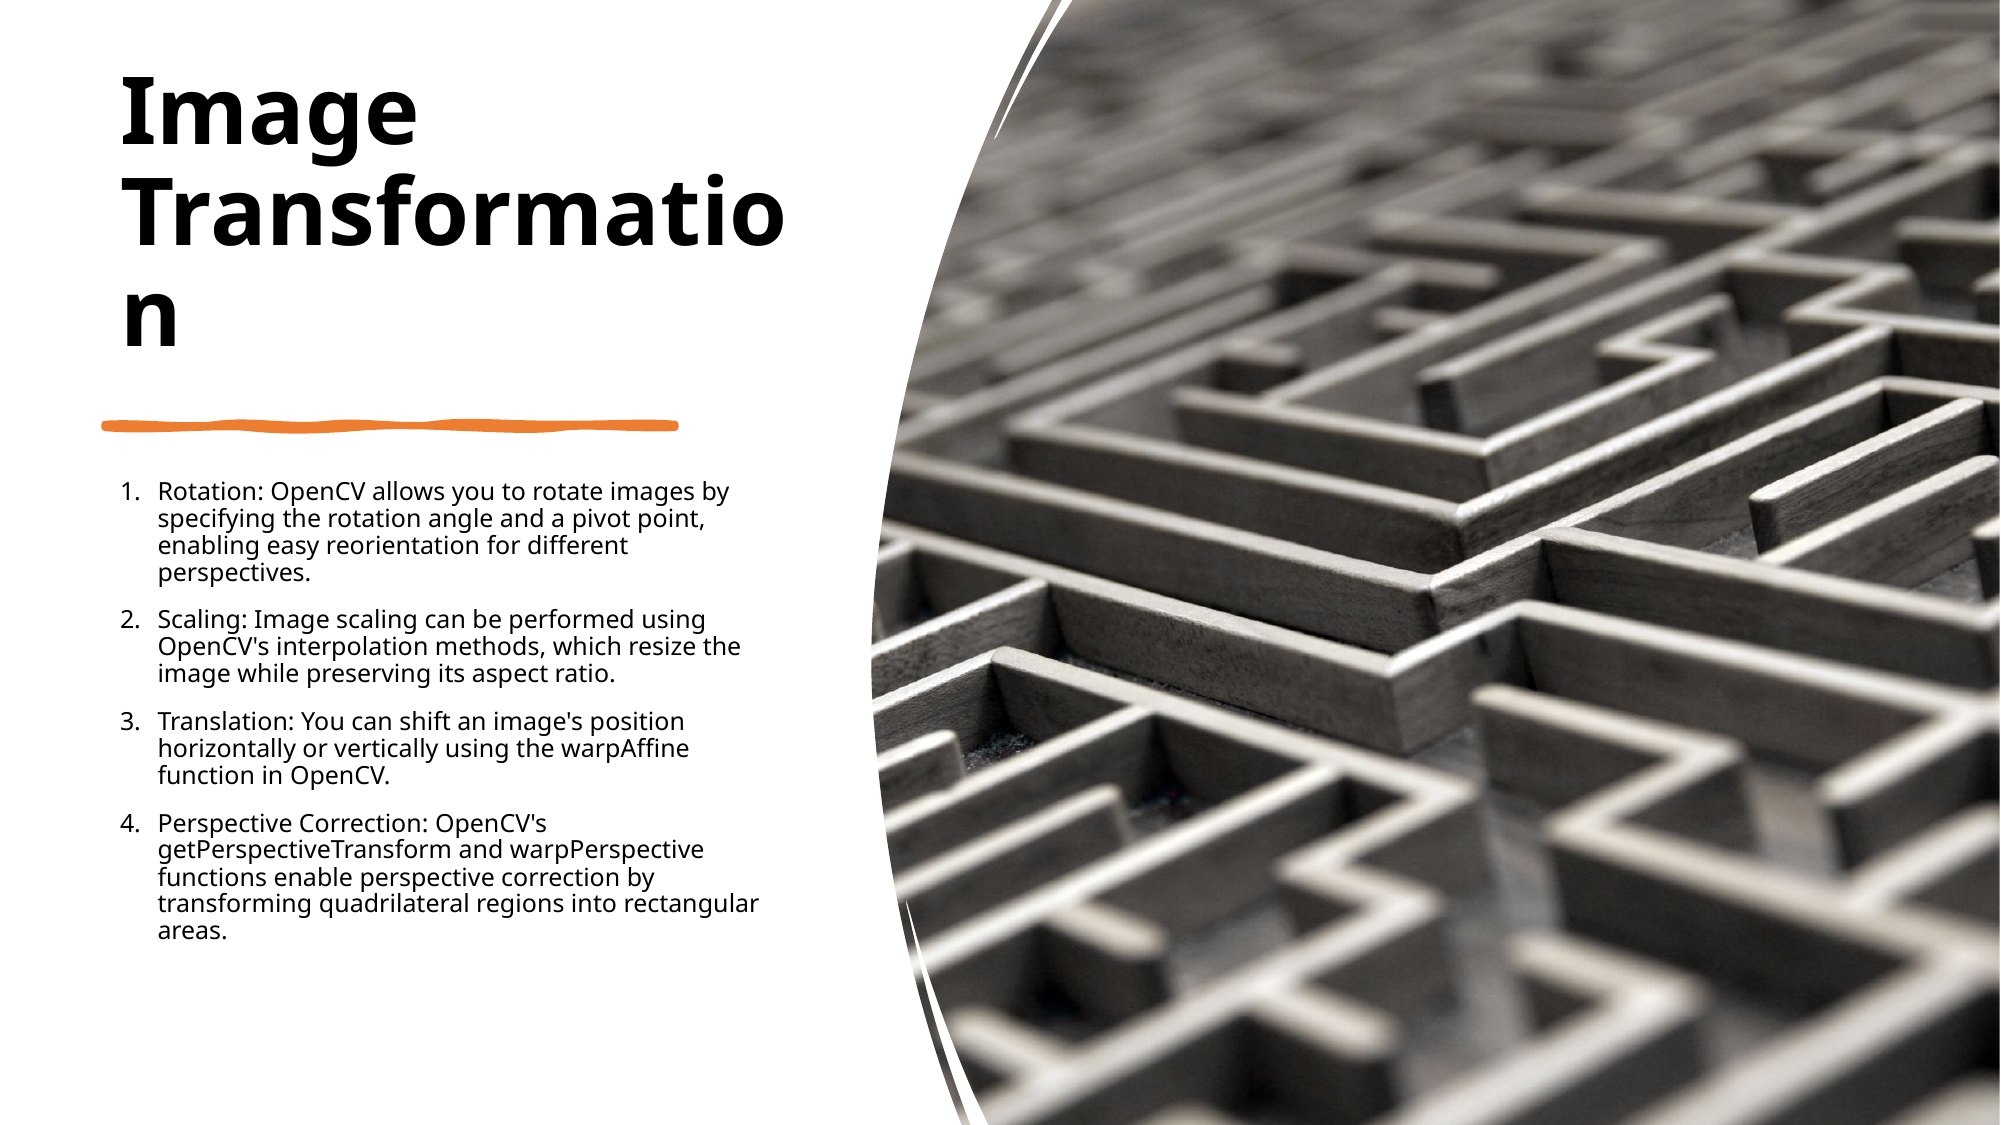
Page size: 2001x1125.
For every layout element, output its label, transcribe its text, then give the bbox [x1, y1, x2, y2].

text_box [103, 421, 676, 431]
text_box [0, 0, 871, 1125]
title Image Transformation [105, 53, 822, 375]
list Rotation: OpenCV allows you to rotate images by specifying the rotation angle and a pivot point, enabling easy reorientation for different perspectives. Scaling: Image scaling can be performed using OpenCV's interpolation methods, which resize the image while preserving its aspect ratio. Translation: You can shift an image's position horizontally or vertically using the warpAffine function in OpenCV. Perspective Correction: OpenCV's getPerspectiveTransform and warpPerspective functions enable perspective correction by transforming quadrilateral regions into rectangular areas. [105, 471, 802, 1016]
picture [871, 0, 2000, 1125]
